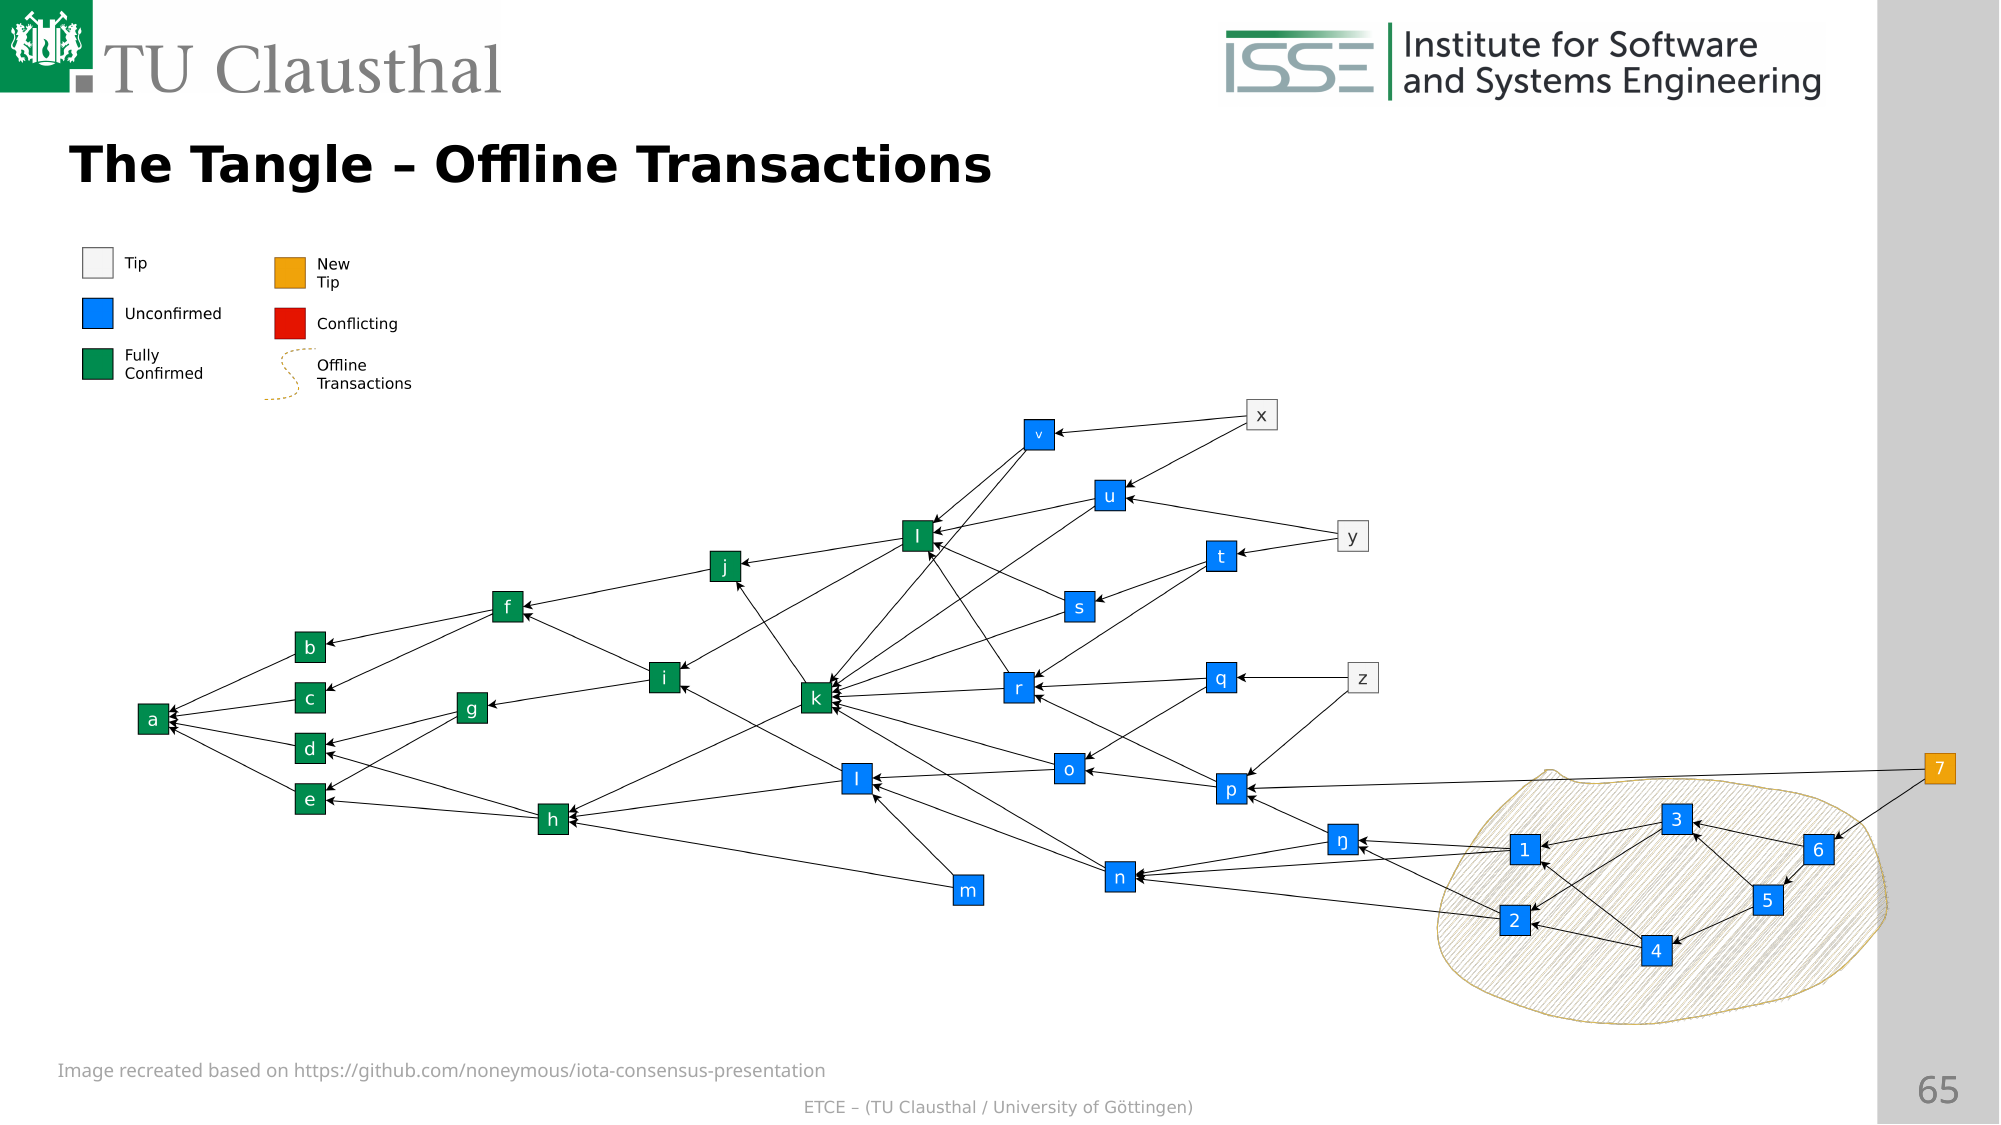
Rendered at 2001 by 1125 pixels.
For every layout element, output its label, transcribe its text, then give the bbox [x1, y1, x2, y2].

text_box Image recreated based on https://github.com/noneymous/iota-consensus-presentation [43, 1051, 1521, 1089]
picture [1218, 22, 1826, 107]
picture [0, 0, 501, 93]
text_box The Tangle – Offline Transactions [55, 125, 1818, 208]
picture [82, 246, 1956, 1025]
